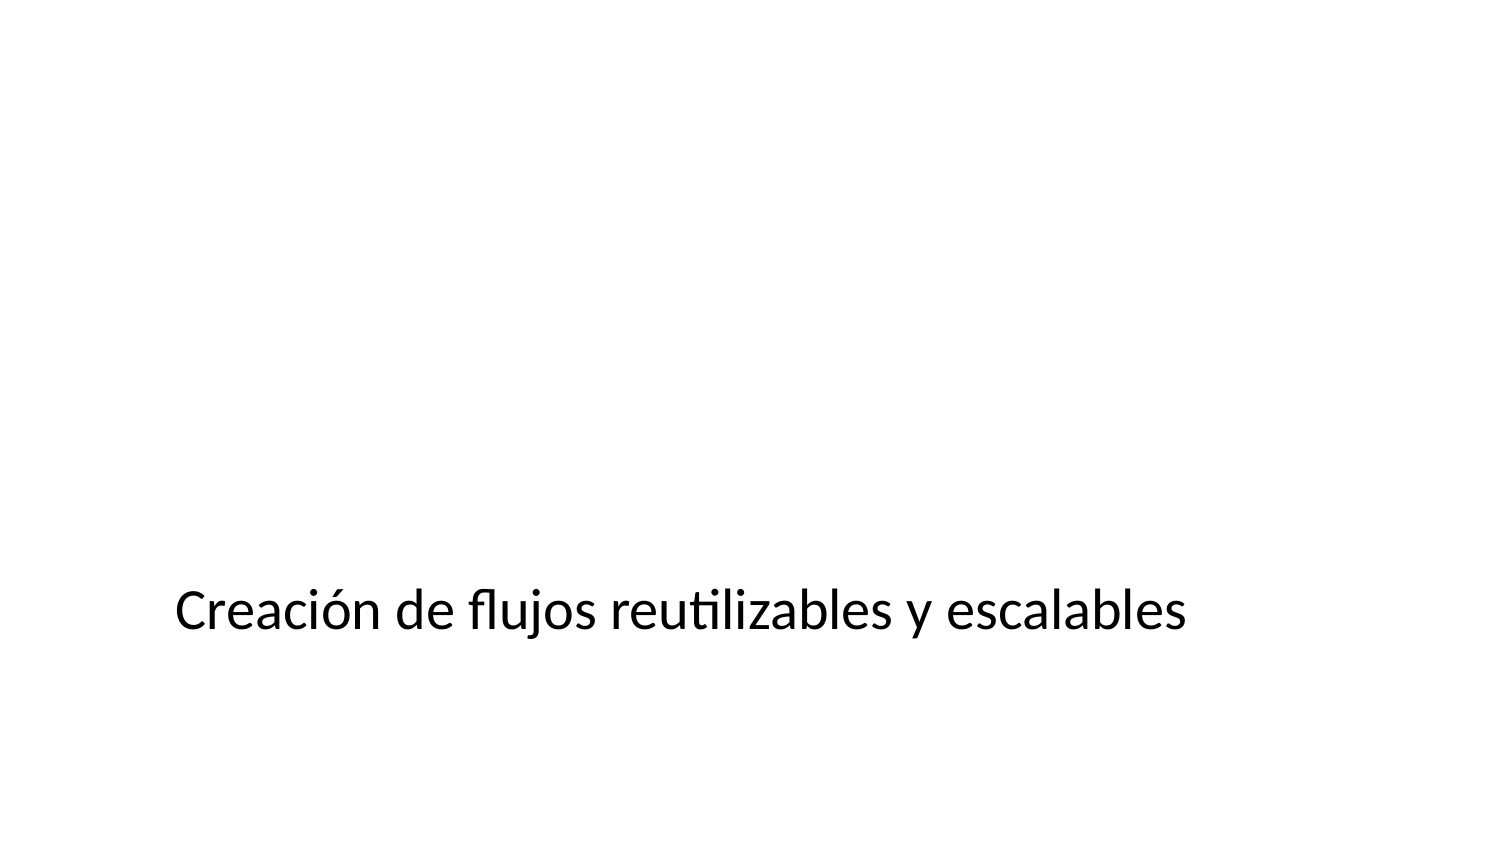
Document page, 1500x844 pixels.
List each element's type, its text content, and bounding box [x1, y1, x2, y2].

title Creación de flujos reutilizables y escalables [145, 555, 1218, 727]
